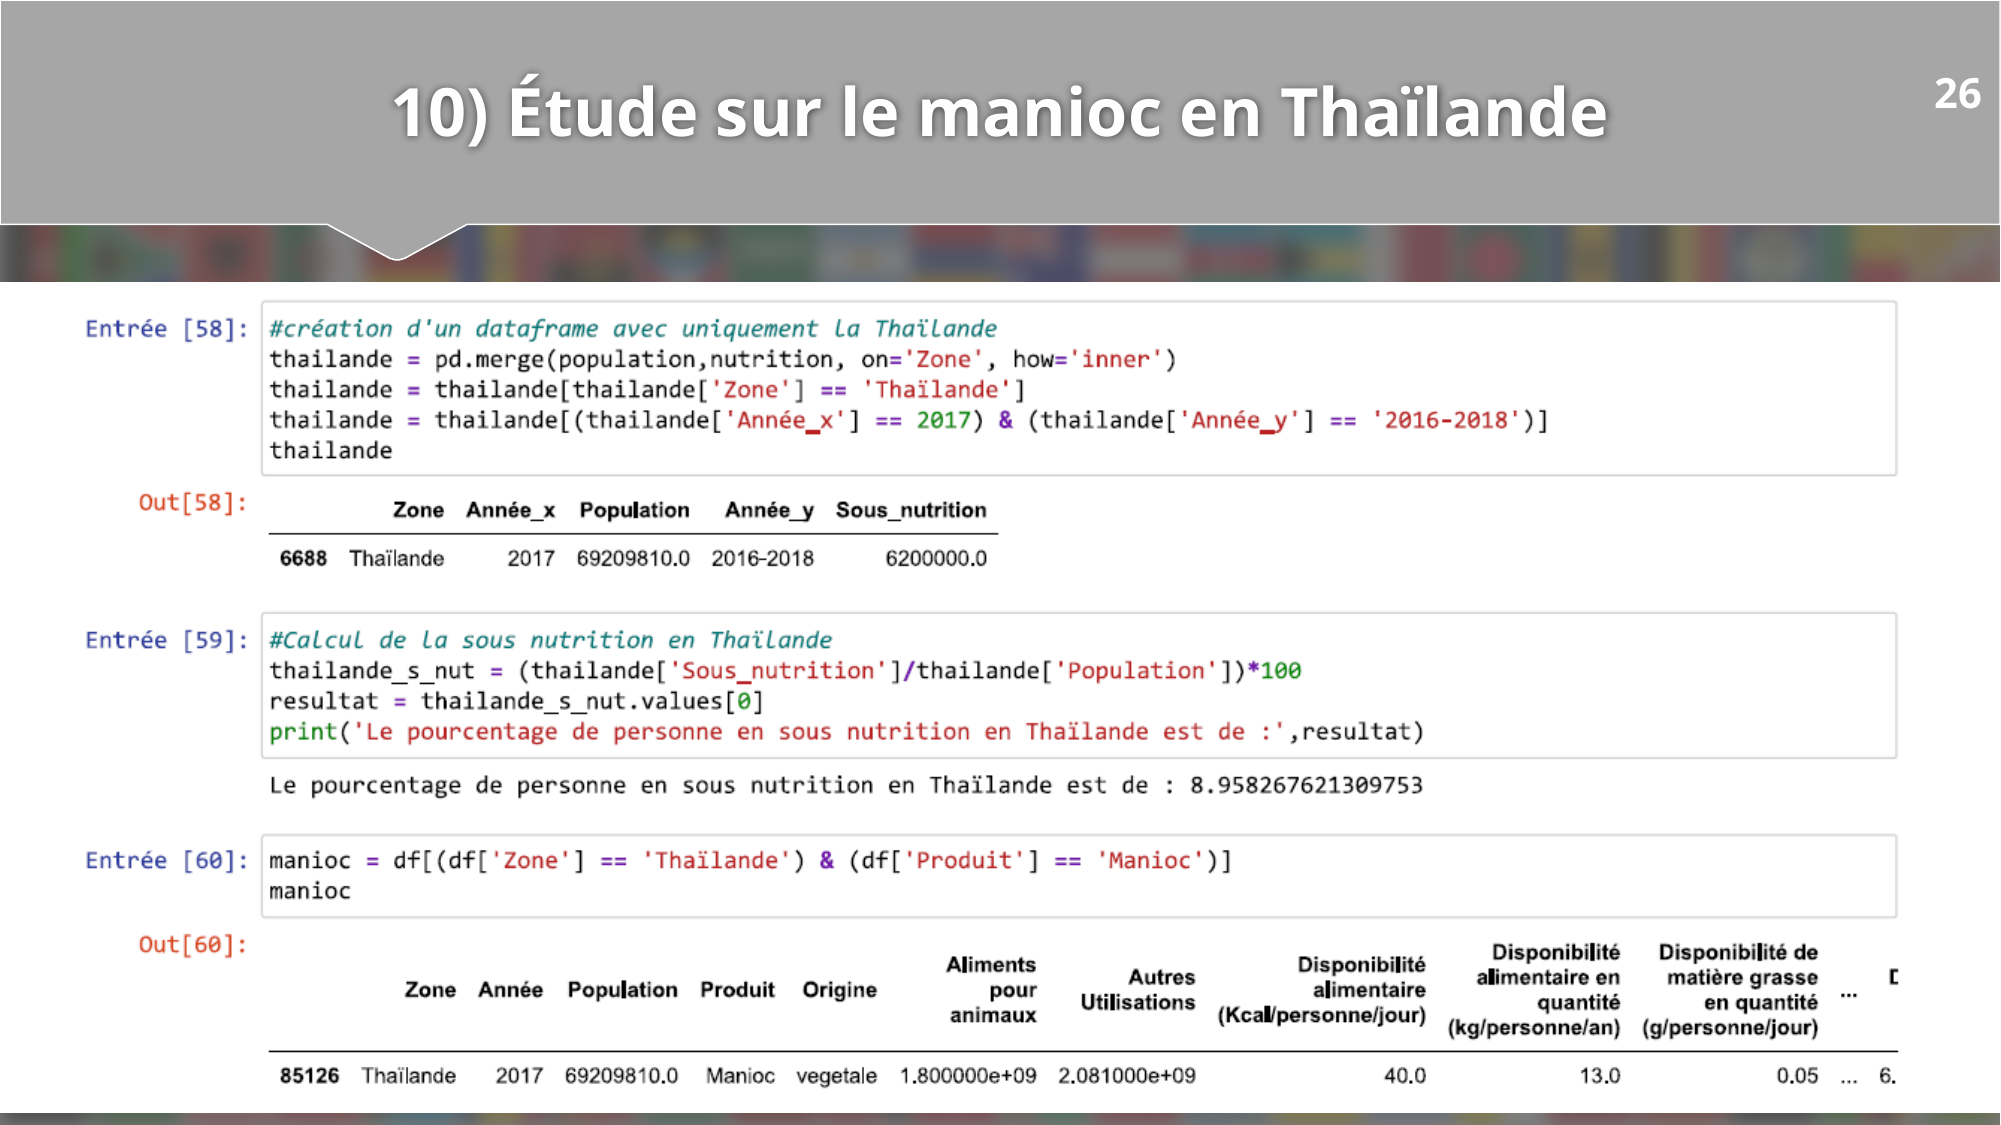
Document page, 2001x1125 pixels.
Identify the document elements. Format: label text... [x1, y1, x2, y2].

title 10) Étude sur le manioc en Thaïlande [132, 0, 1868, 220]
slide_number 26 [1876, 44, 1998, 126]
picture [0, 282, 2000, 1113]
